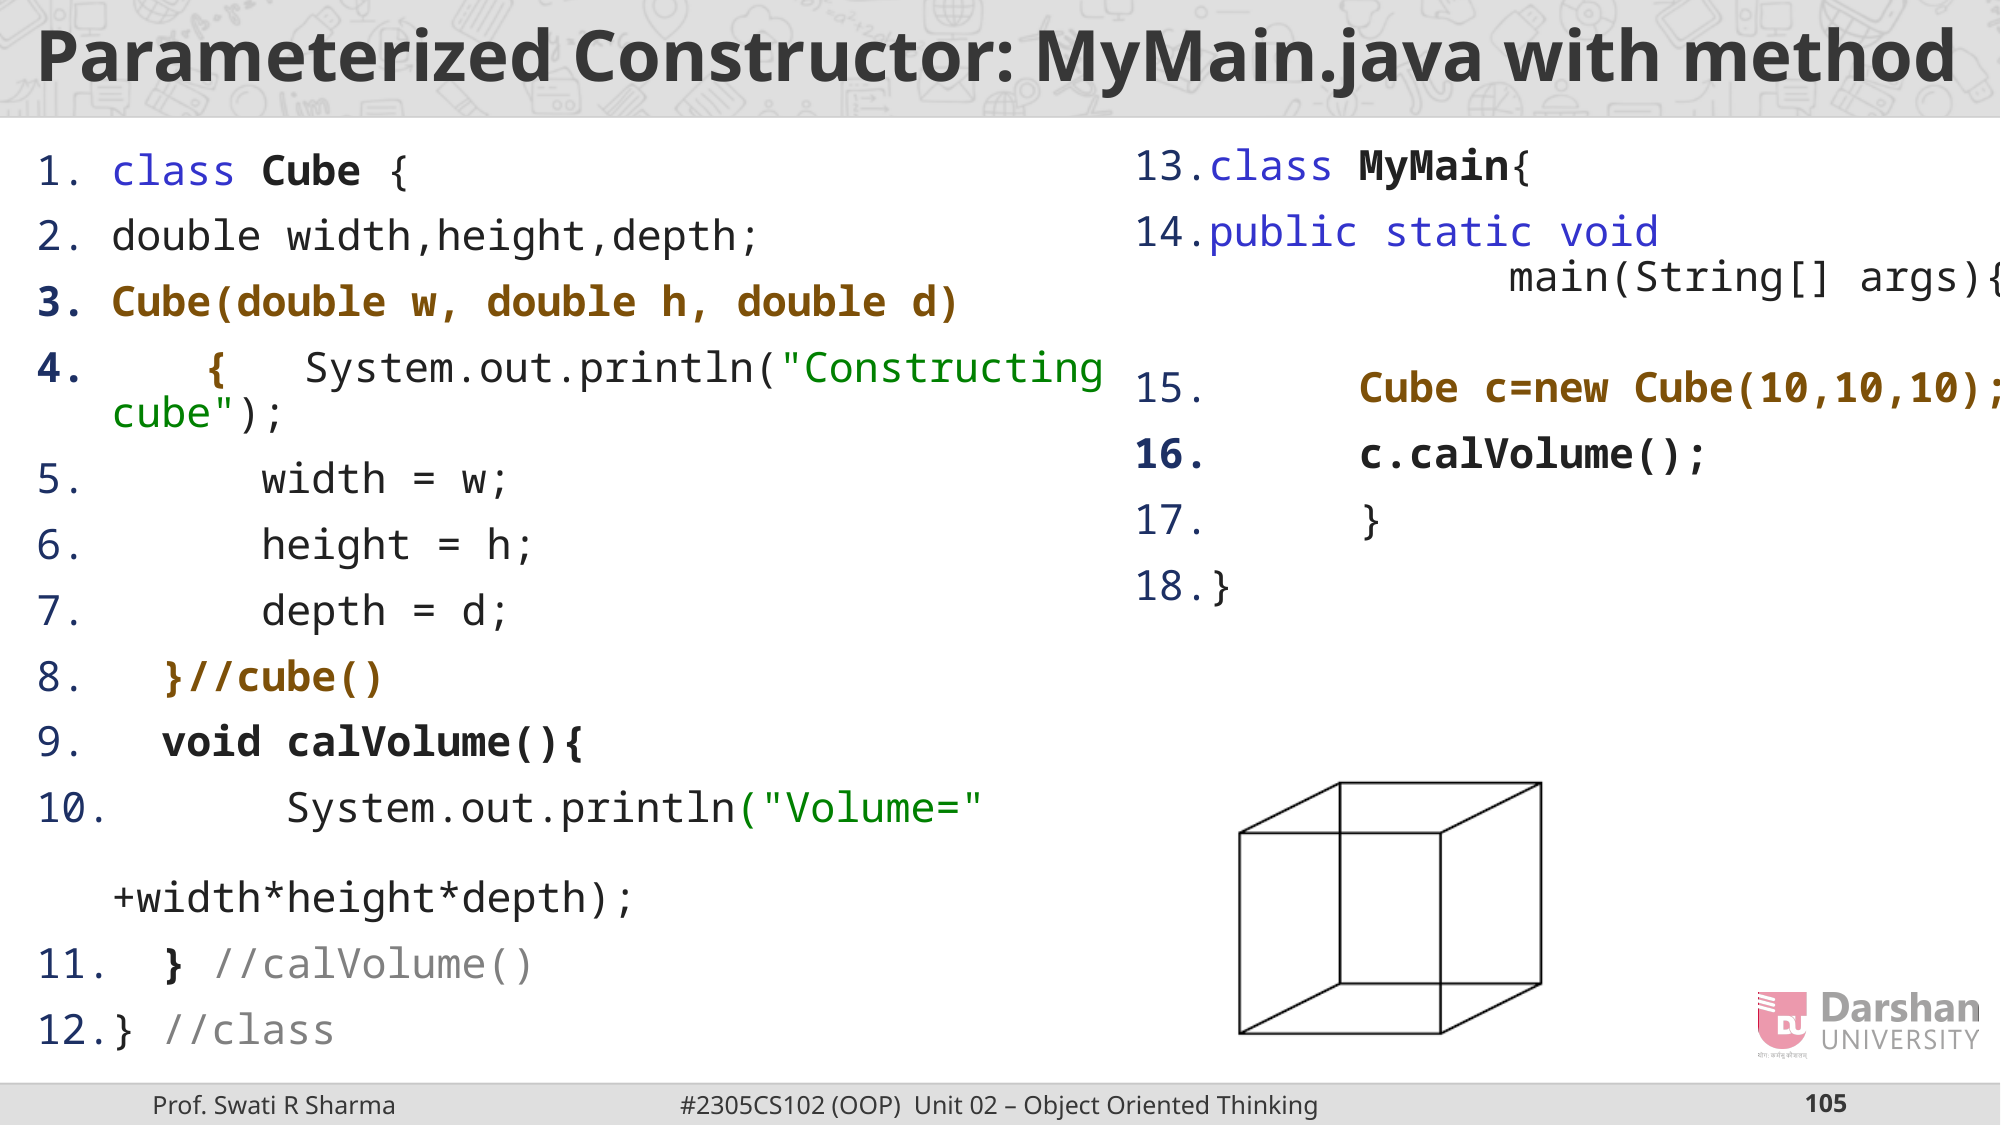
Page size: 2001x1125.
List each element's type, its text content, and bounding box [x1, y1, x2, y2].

picture [1223, 758, 1558, 1059]
list class Cube { double width,height,depth; Cube(double w, double h, double d) { System.out.println("Constructing cube"); width = w; height = h; depth = d; }//cube() void calVolume(){ System.out.println("Volume=" +width*height*depth); } //calVolume() } //class [21, 141, 1119, 1059]
title Parameterized Constructor: MyMain.java with method [0, 0, 2000, 117]
text_box class MyMain{ public static void main(String[] args){ Cube c=new Cube(10,10,10); c.calVolume(); } } [1118, 137, 2000, 549]
title Declaring an Object [1758, 992, 1979, 1059]
